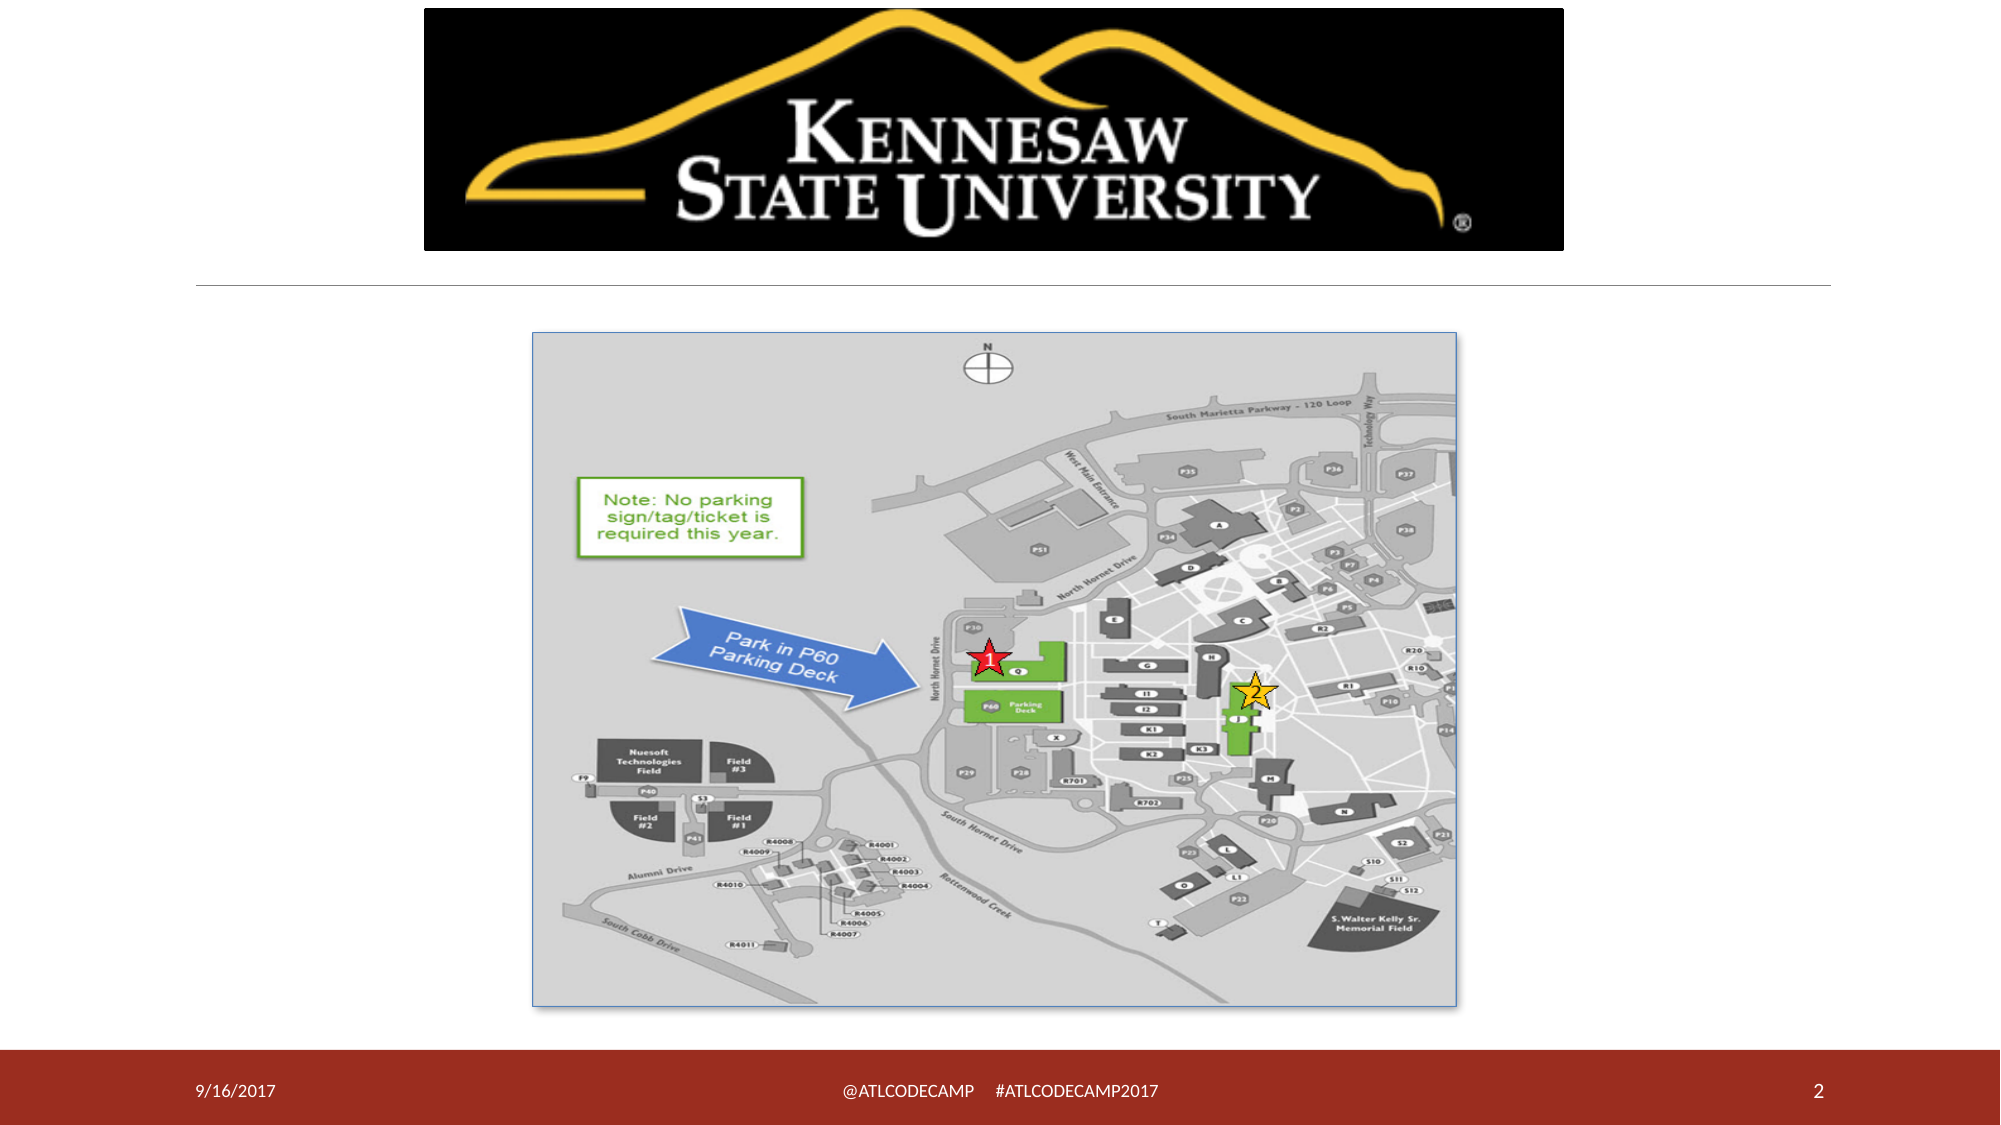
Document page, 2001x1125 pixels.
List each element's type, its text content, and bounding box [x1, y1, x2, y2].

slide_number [180, 1059, 586, 1120]
picture [458, 0, 1476, 251]
text_box [424, 8, 455, 251]
text_box [1484, 8, 1564, 251]
footer @ATLCODECAMP #AtlCodeCamp2017 [604, 1059, 1396, 1120]
slide_number 2 [1624, 1059, 1840, 1120]
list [531, 332, 1457, 1008]
